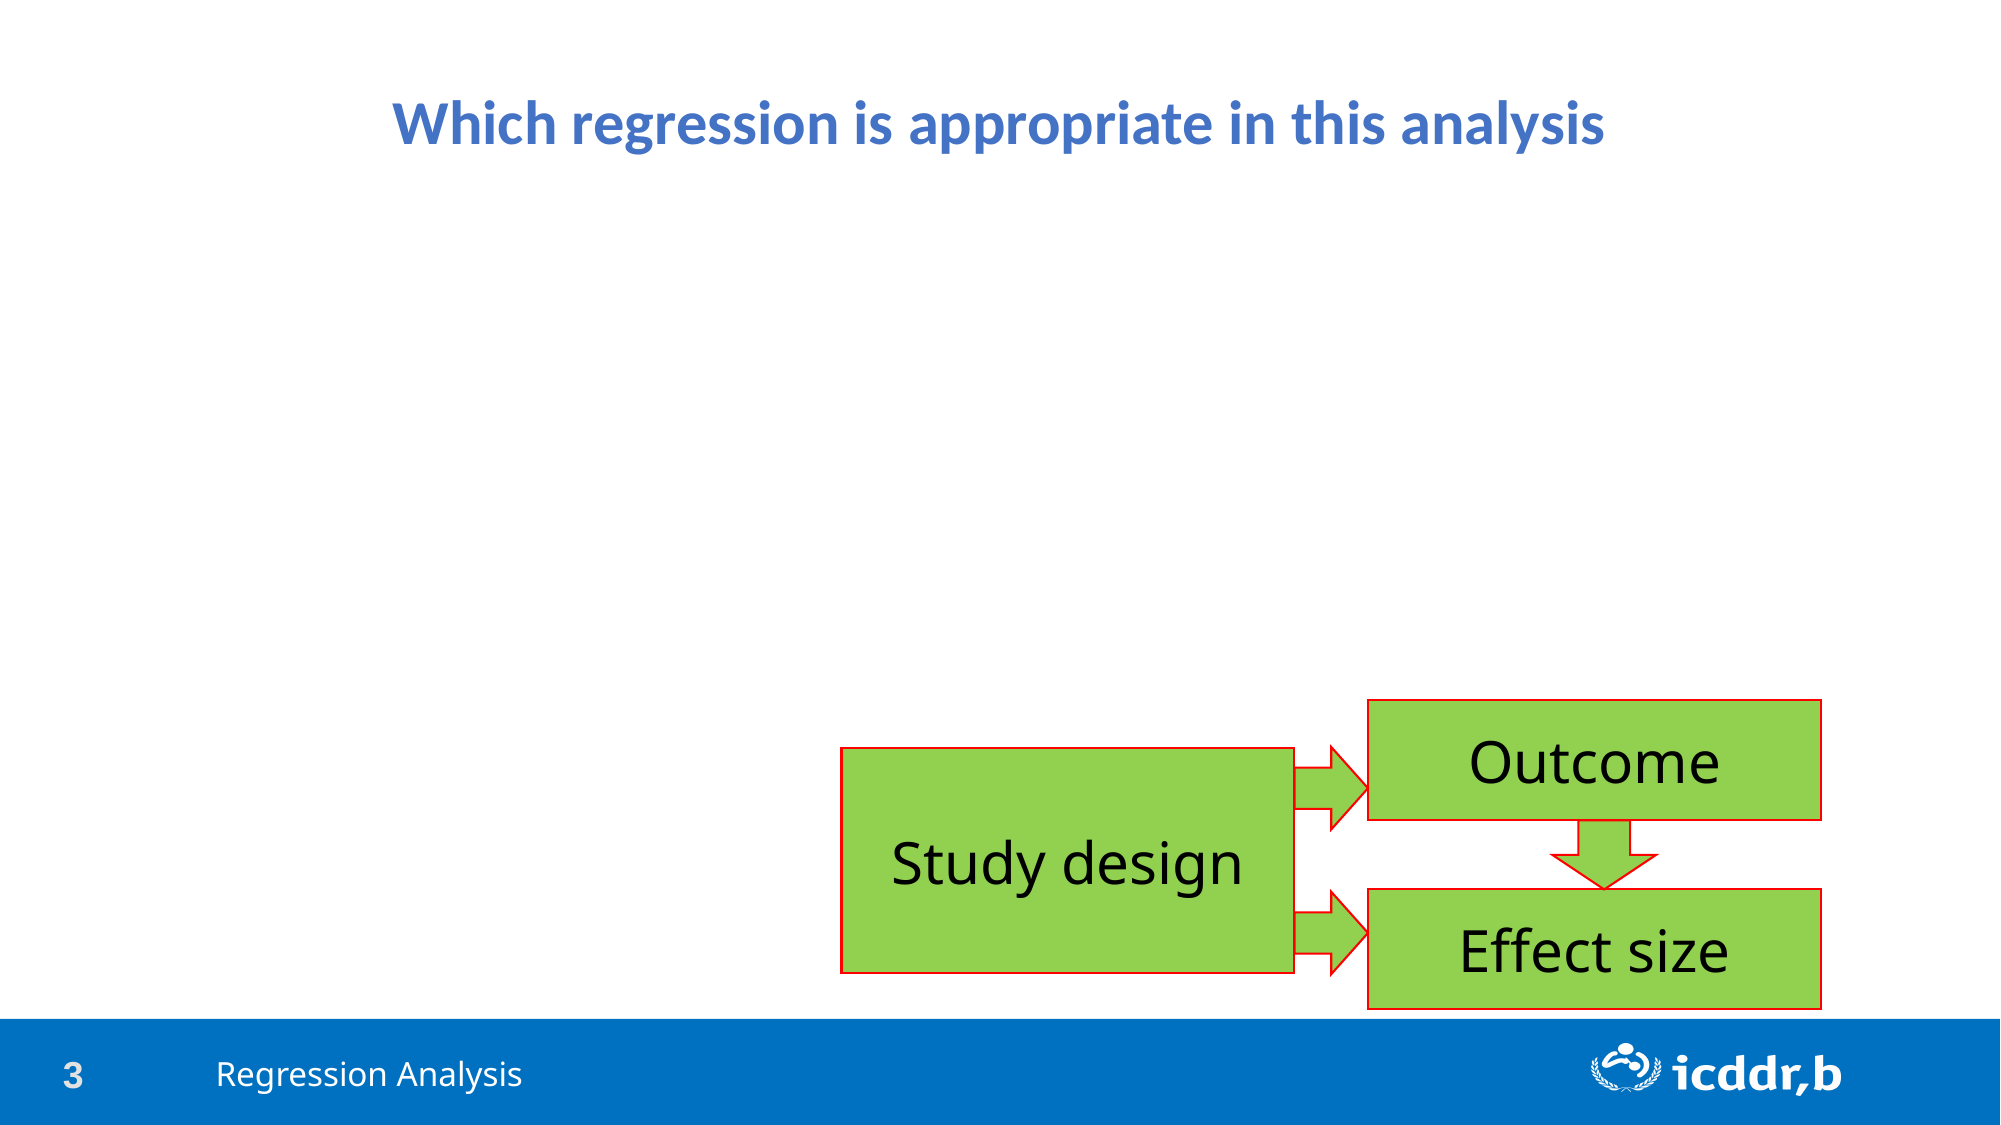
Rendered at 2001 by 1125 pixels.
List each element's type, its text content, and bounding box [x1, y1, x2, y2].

text_box Effect size [1367, 888, 1822, 1010]
text_box [1293, 744, 1370, 833]
text_box Study design [840, 747, 1295, 974]
picture [1591, 1043, 1841, 1096]
text_box [1549, 819, 1660, 891]
text_box Outcome [1367, 699, 1822, 821]
text_box [1293, 889, 1370, 977]
list Which regression is appropriate in this analysis [157, 82, 1843, 178]
